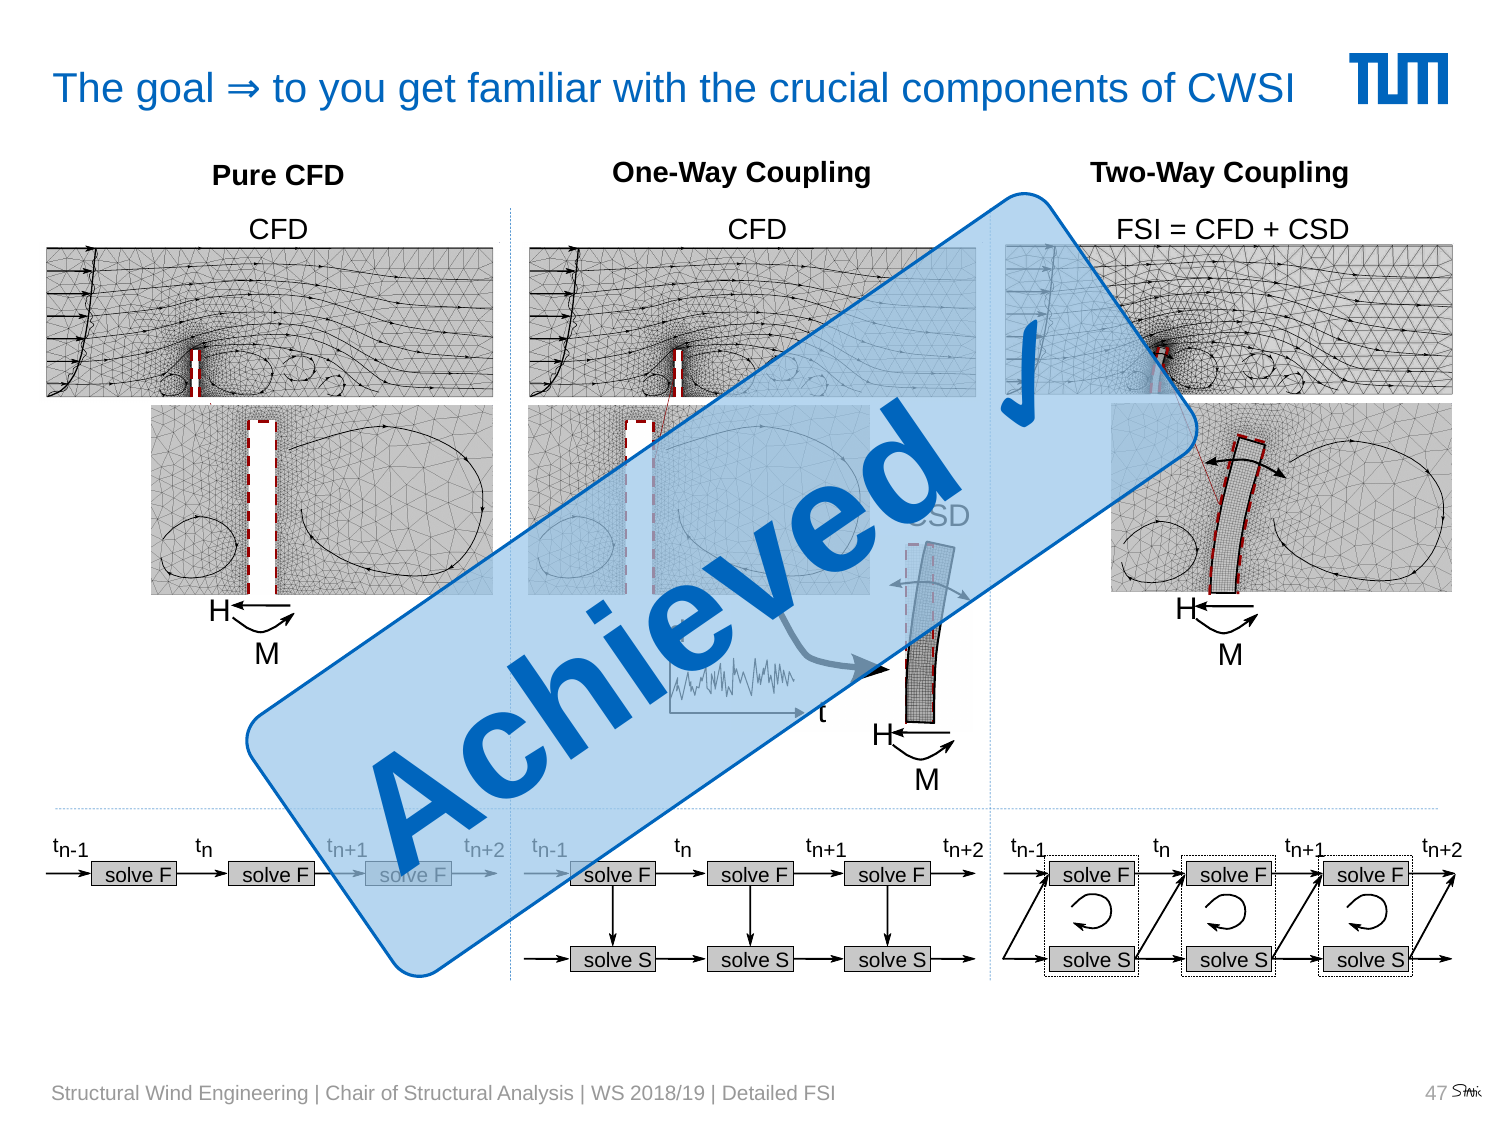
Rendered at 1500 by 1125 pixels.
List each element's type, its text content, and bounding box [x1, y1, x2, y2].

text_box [1004, 210, 1454, 679]
picture [1452, 1084, 1482, 1097]
text_box One-Way Coupling [612, 153, 873, 189]
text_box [235, 425, 1220, 737]
title The goal ⇒ to you get familiar with the crucial components of CWSI [52, 44, 1449, 105]
text_box Two-Way Coupling [1090, 153, 1350, 189]
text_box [45, 831, 511, 887]
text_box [1002, 831, 1469, 977]
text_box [523, 831, 990, 973]
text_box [521, 210, 983, 423]
text_box Pure CFD [211, 156, 346, 192]
slide_number 47 [1111, 1061, 1448, 1122]
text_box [521, 745, 983, 805]
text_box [39, 210, 500, 678]
